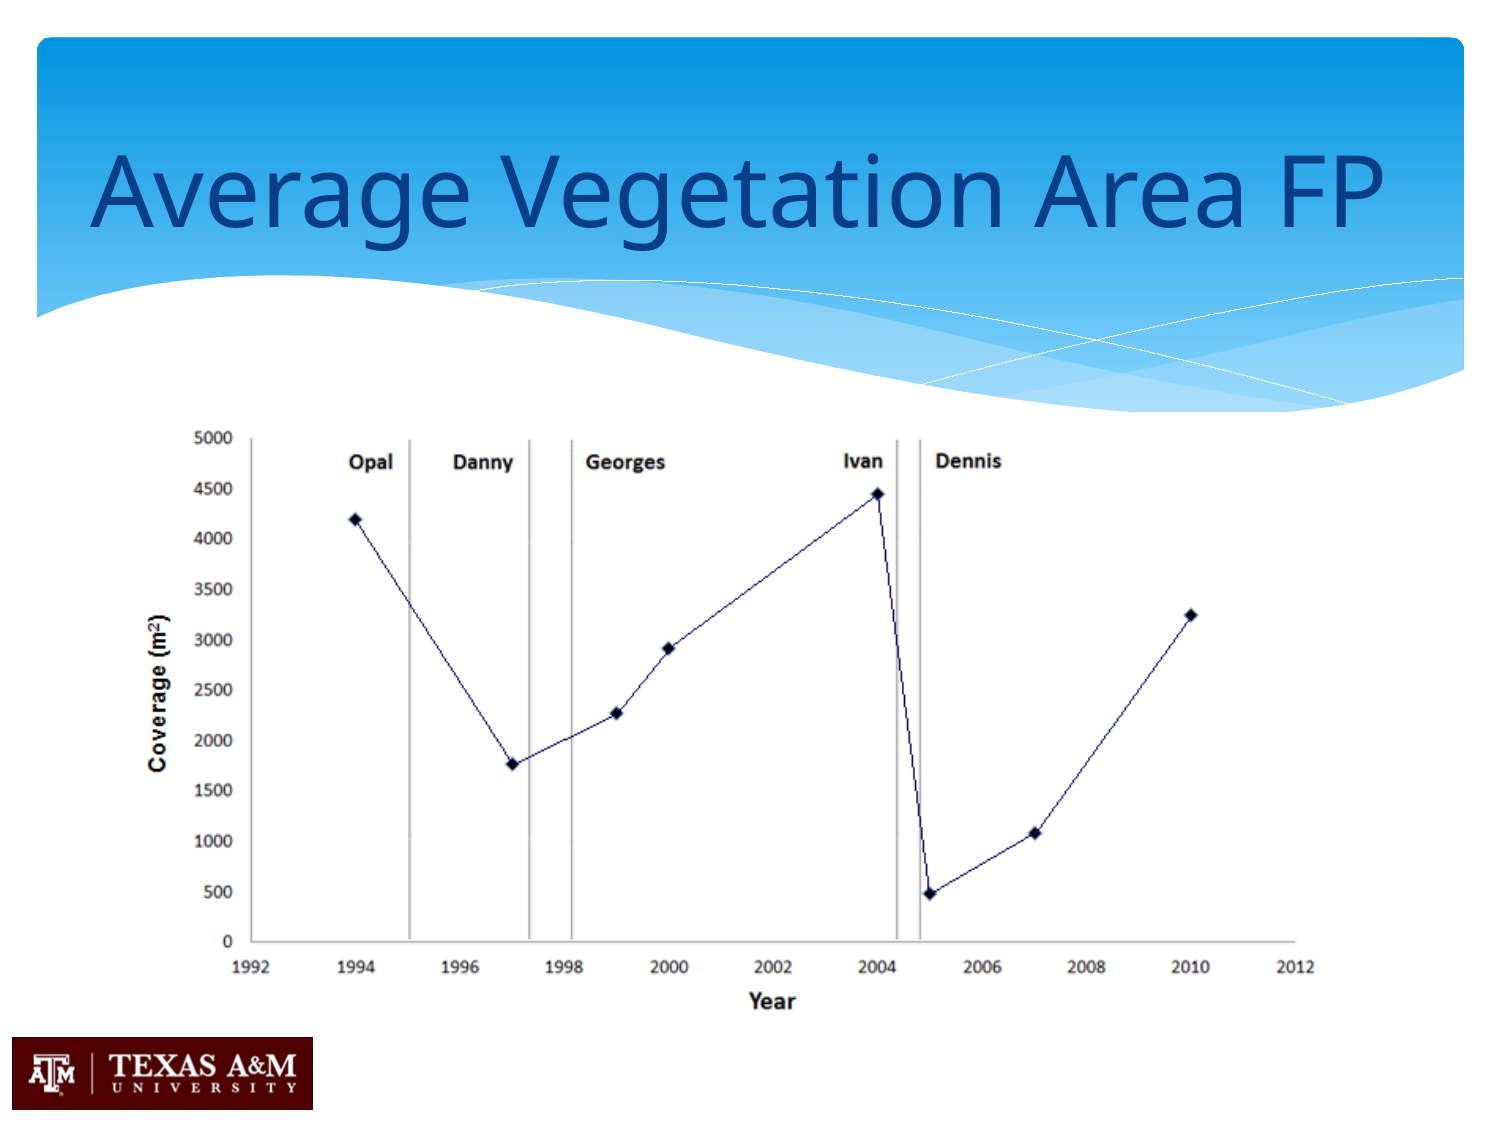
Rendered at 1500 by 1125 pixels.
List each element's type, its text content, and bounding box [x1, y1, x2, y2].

picture [12, 1037, 313, 1110]
picture [130, 412, 1352, 1026]
title Average Vegetation Area FP [75, 34, 1425, 263]
